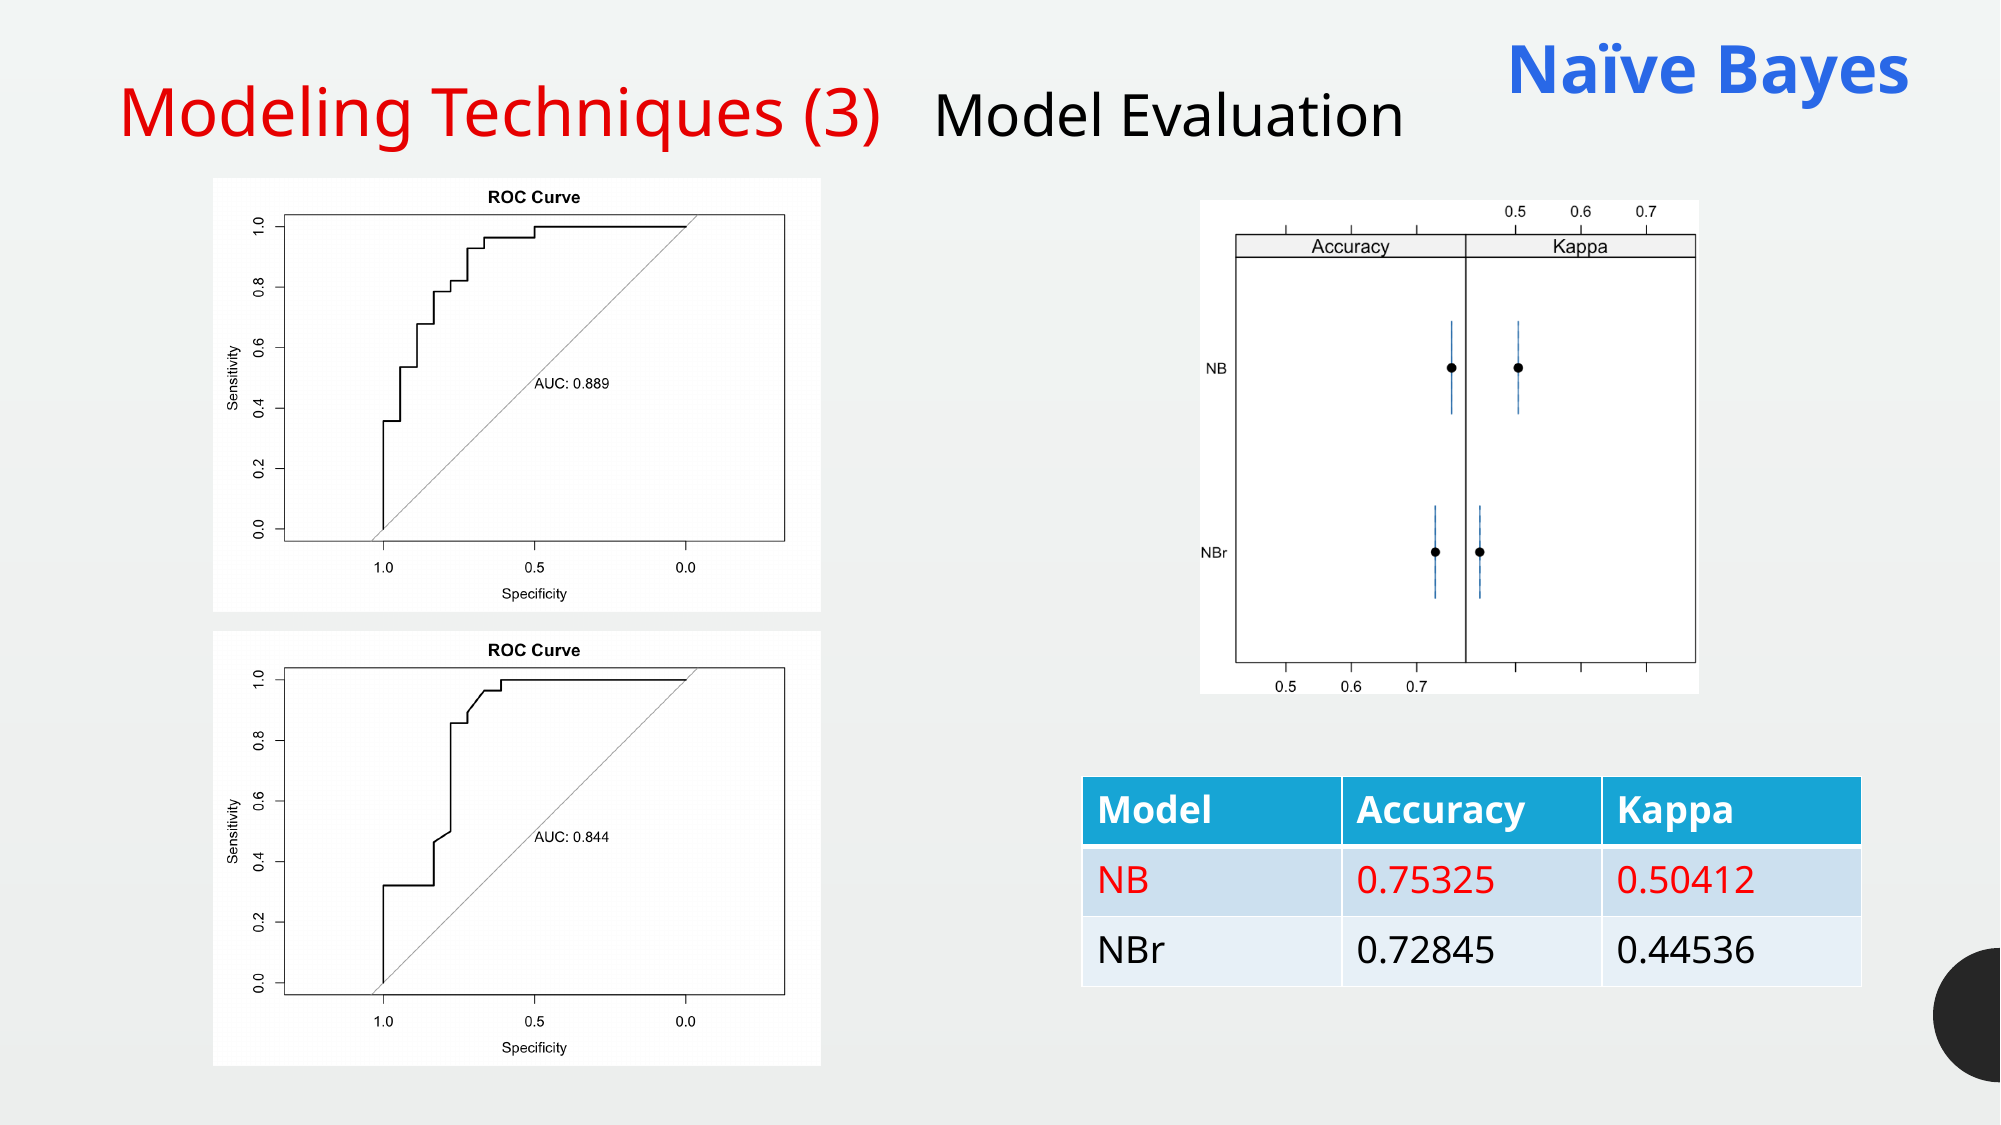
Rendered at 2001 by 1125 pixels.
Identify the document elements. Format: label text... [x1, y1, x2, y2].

picture [213, 631, 821, 1066]
table_cell 0.75325 [1343, 849, 1601, 916]
text_box Naïve Bayes [1471, 19, 1926, 115]
table_header Model [1083, 777, 1341, 844]
picture [213, 178, 821, 612]
table_cell 0.72845 [1343, 917, 1601, 986]
table_cell 0.44536 [1603, 917, 1861, 986]
text_box Modeling Techniques (3) Model Evaluation [103, 62, 1714, 157]
table_header Kappa [1603, 777, 1861, 844]
picture [1200, 200, 1699, 694]
table_cell 0.50412 [1603, 849, 1861, 916]
table_header Accuracy [1343, 777, 1601, 844]
table_cell NB [1083, 849, 1341, 916]
table_cell NBr [1083, 917, 1341, 986]
